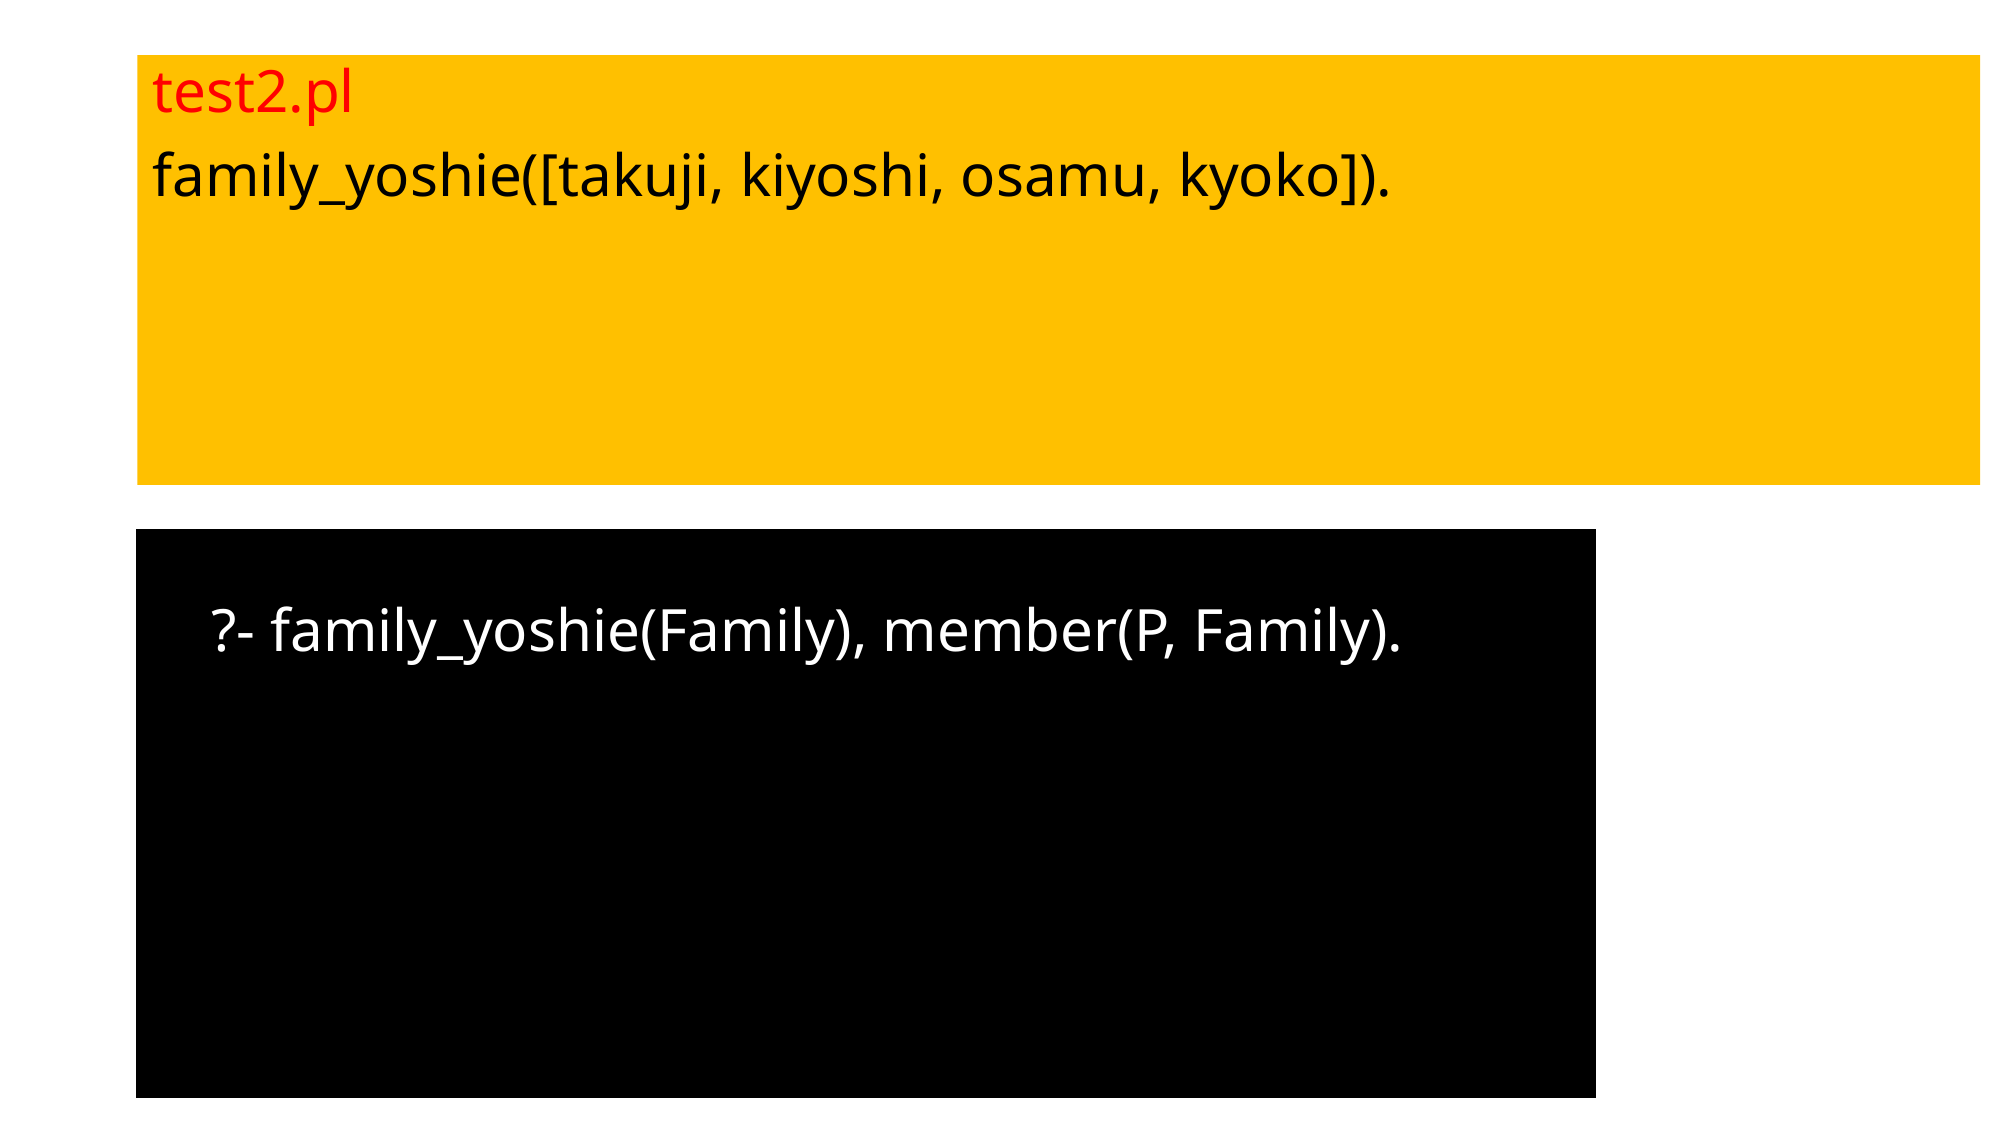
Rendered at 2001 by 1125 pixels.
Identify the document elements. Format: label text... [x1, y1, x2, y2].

text_box [136, 529, 1596, 1098]
list test2.pl family_yoshie([takuji, kiyoshi, osamu, kyoko]). [137, 55, 1981, 485]
text_box ?- family_yoshie(Family), member(P, Family). [196, 585, 1503, 741]
